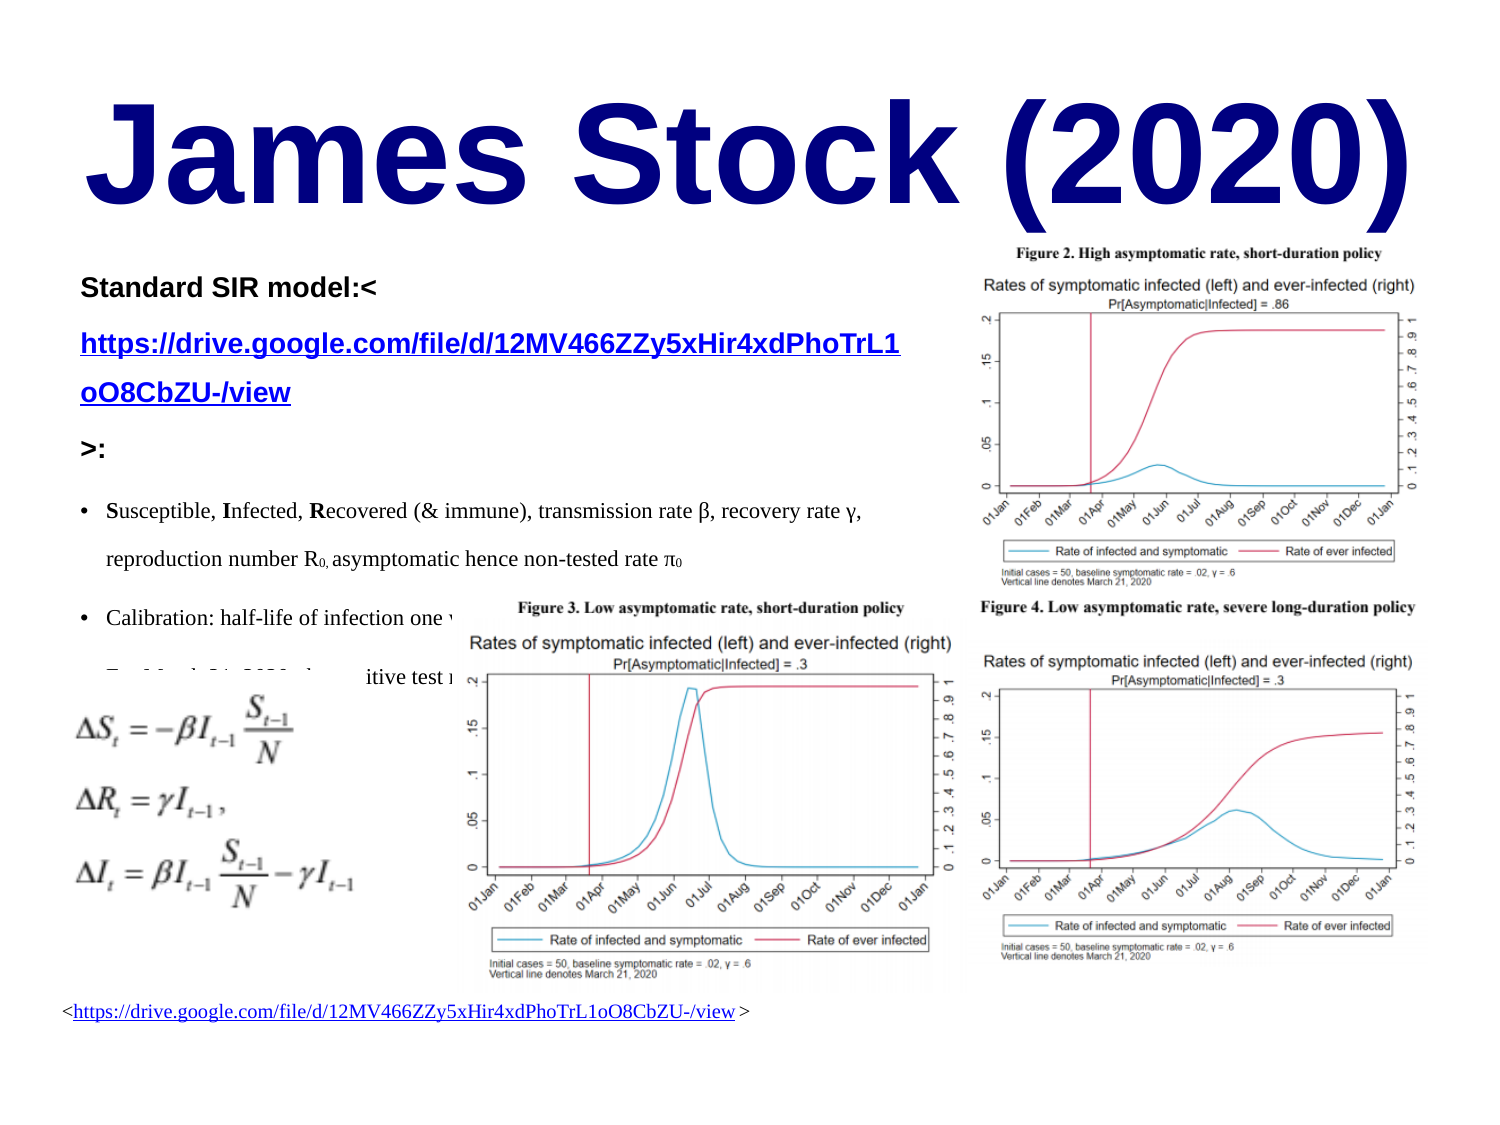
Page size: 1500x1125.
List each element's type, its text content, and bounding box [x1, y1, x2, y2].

title James Stock (2020) [72, 0, 1428, 261]
text_box <https://drive.google.com/file/d/12MV466ZZy5xHir4xdPhoTrL1oO8CbZU-/view> [54, 992, 1070, 1031]
picture [54, 670, 365, 927]
picture [451, 240, 1428, 994]
list Standard SIR model:<https://drive.google.com/file/d/12MV466ZZy5xHir4xdPhoTrL1oO8CbZU-/view>: Susceptible, Infected, Recovered (& immune), transmission rate β, recovery rate γ, reproduction number R0, asymptomatic hence non-tested rate π0 Calibration: half-life of infection one week: γ = 0.5, s0 = 0.02, 50 cases on Jan 24 For March 21, 2020, the positive test rate in the United States is approximately 10%… [72, 240, 921, 655]
